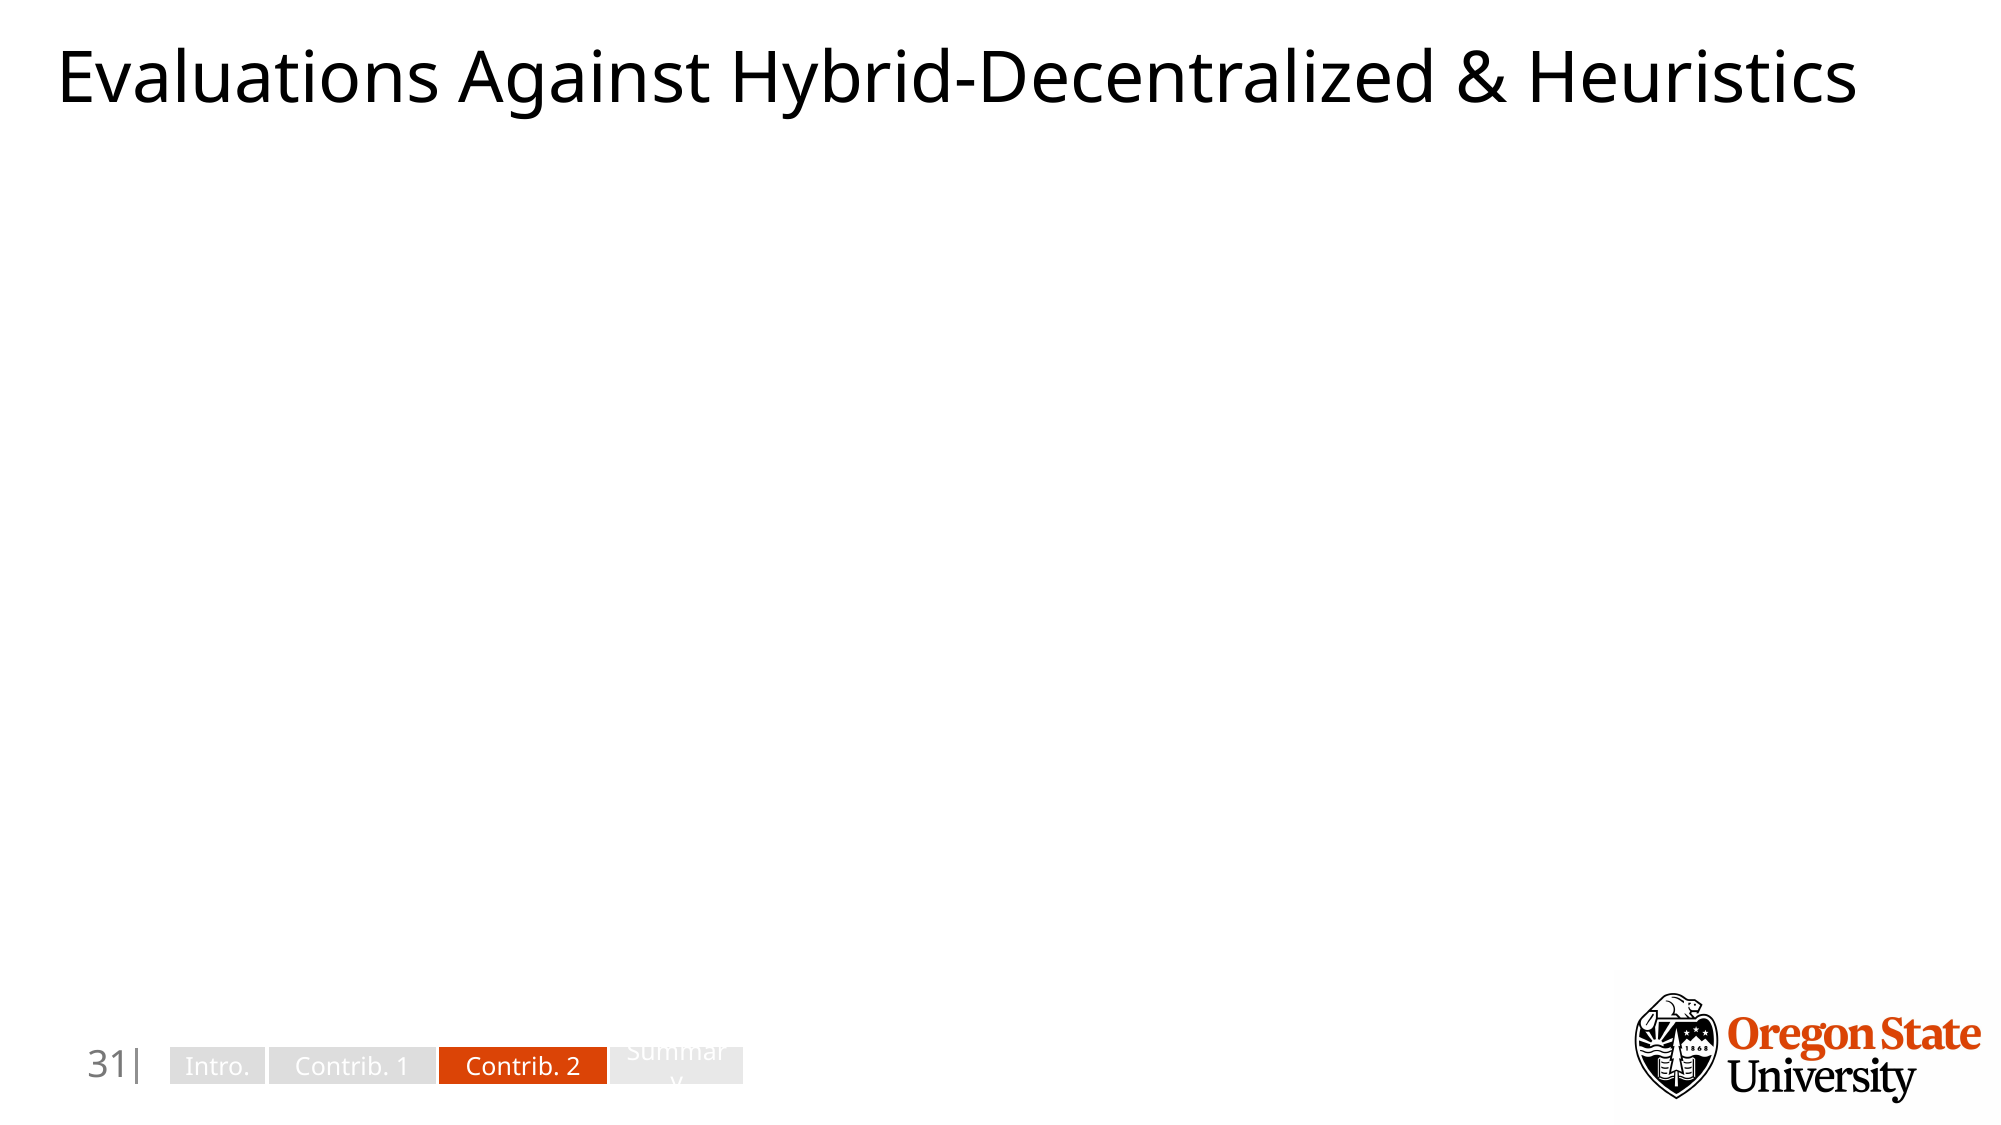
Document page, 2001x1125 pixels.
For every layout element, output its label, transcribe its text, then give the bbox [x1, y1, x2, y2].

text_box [135, 1044, 746, 1086]
picture [1614, 970, 2000, 1125]
slide_number 30 [72, 1035, 523, 1096]
title Evaluations Against Hybrid-Decentralized & Heuristics [40, 26, 1941, 133]
